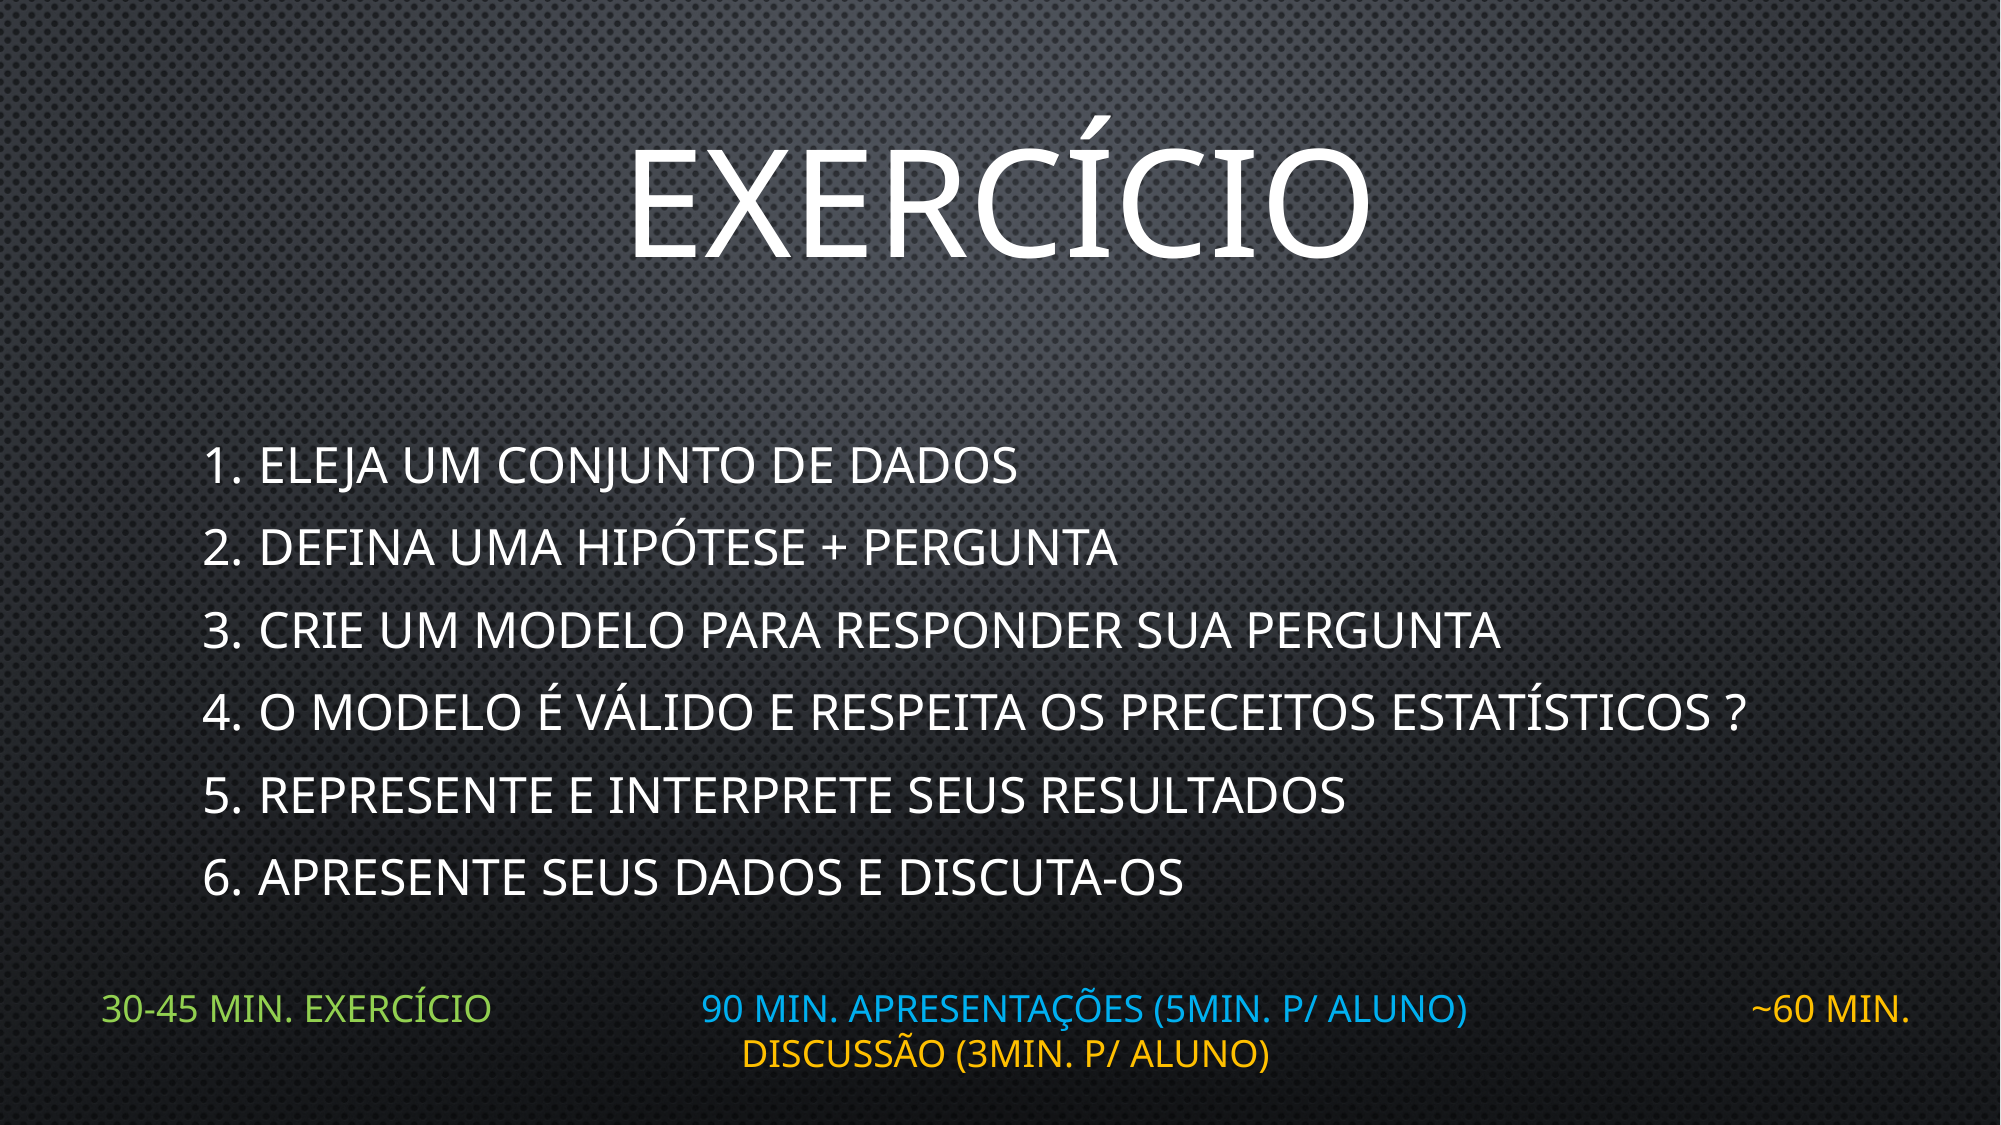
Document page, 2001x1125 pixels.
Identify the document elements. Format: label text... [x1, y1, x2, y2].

text_box EXERCÍCIO [187, 99, 1813, 413]
list eleja um conjunto de dados Defina uma hipótese + pergunta Crie um modelo para responder sua pergunta O modelo é válido e respeita os preceitos estatísticos ? Represente e interprete seus resultados Apresente seus dados e discuta-os [187, 425, 1813, 962]
text_box 30-45 min. Exercício 90 min. Apresentações (5min. p/ aluno) ~60 min. Discussão (3min. p/ aluno) [84, 962, 1928, 1097]
